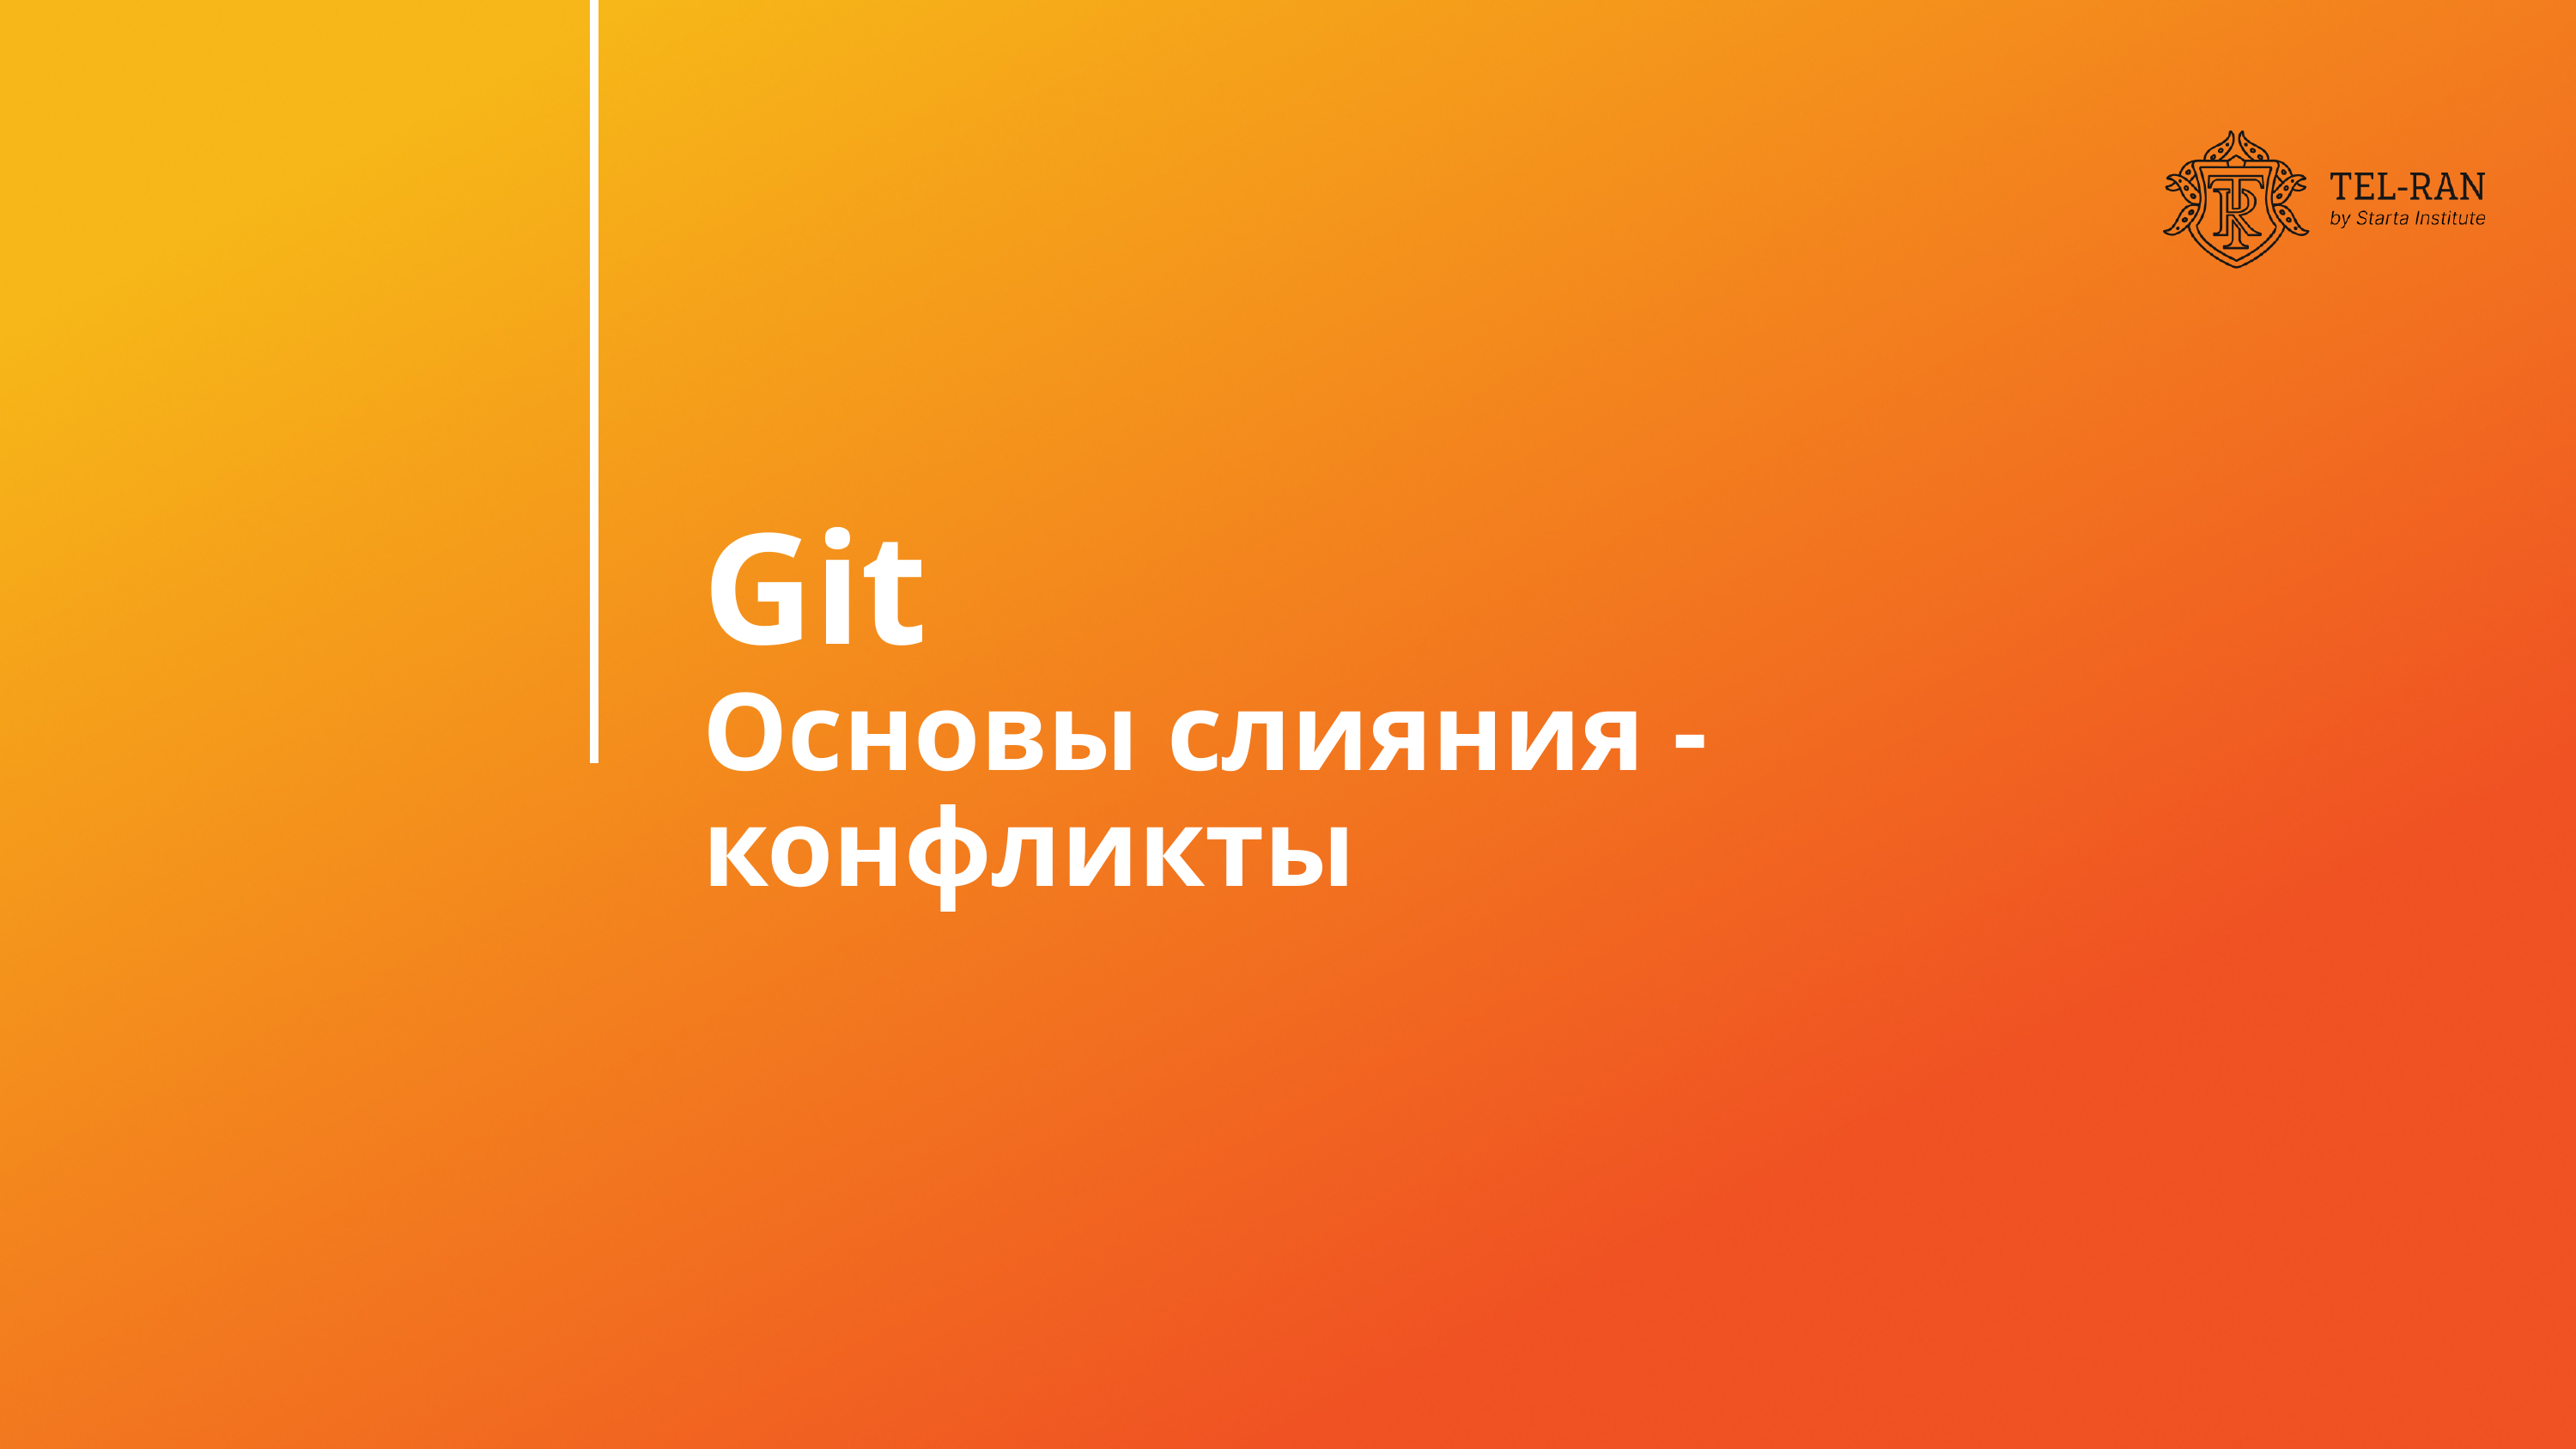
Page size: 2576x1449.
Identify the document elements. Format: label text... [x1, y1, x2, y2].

text_box Git Основы слияния - конфликты [702, 386, 2339, 1034]
picture [0, 0, 2576, 1449]
